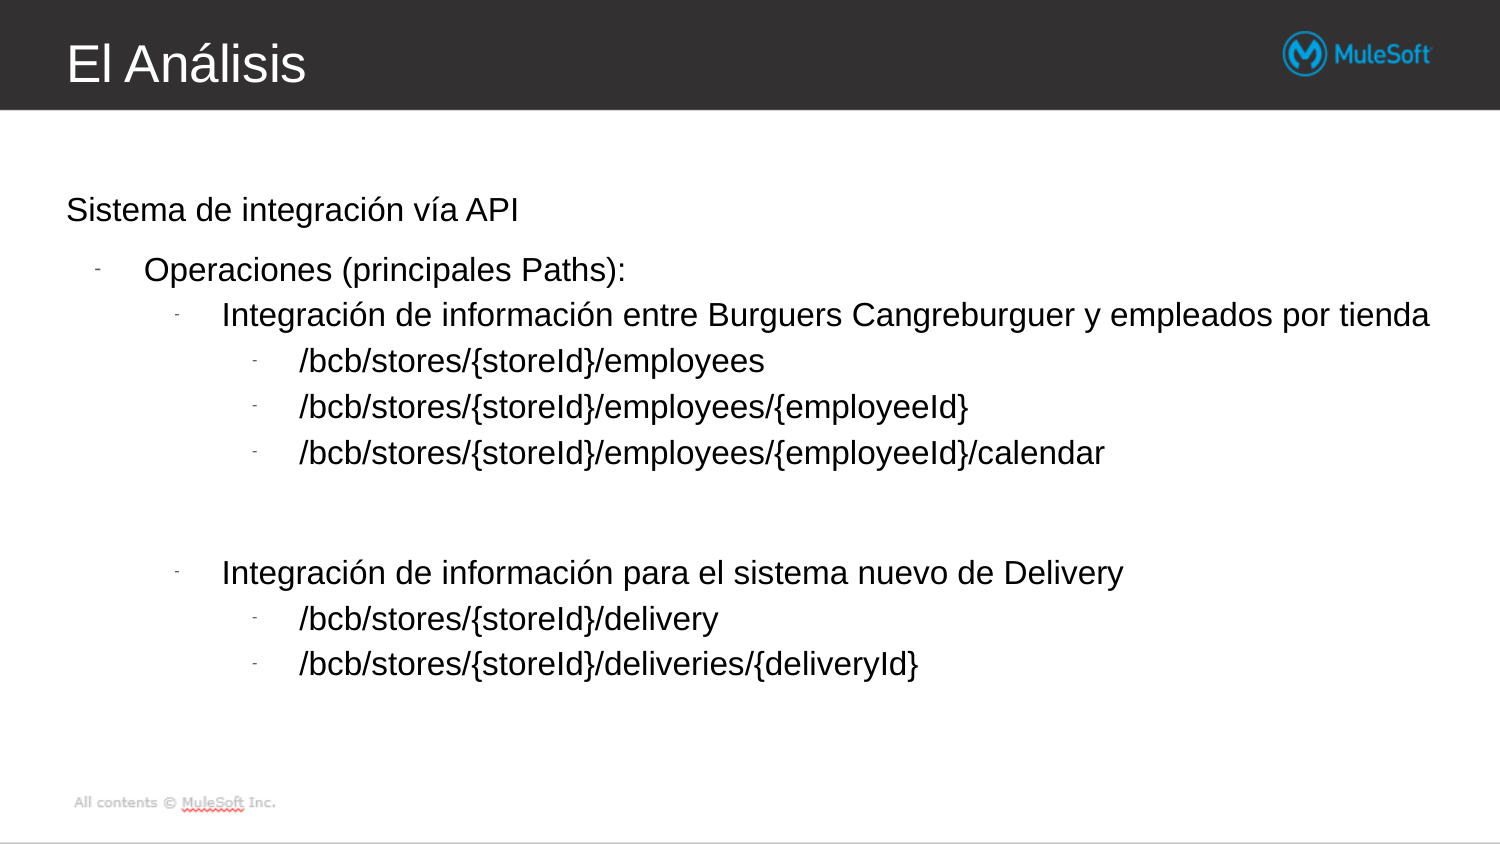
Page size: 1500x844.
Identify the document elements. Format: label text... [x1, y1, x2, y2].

title El Análisis [51, 14, 1449, 109]
list Sistema de integración vía API Operaciones (principales Paths): Integración de información entre Burguers Cangreburguer y empleados por tienda /bcb/stores/{storeId}/employees /bcb/stores/{storeId}/employees/{employeeId} /bcb/stores/{storeId}/employees/{employeeId}/calendar Integración de información para el sistema nuevo de Delivery /bcb/stores/{storeId}/delivery /bcb/stores/{storeId}/deliveries/{deliveryId} [51, 166, 1449, 728]
picture [0, 0, 1500, 844]
